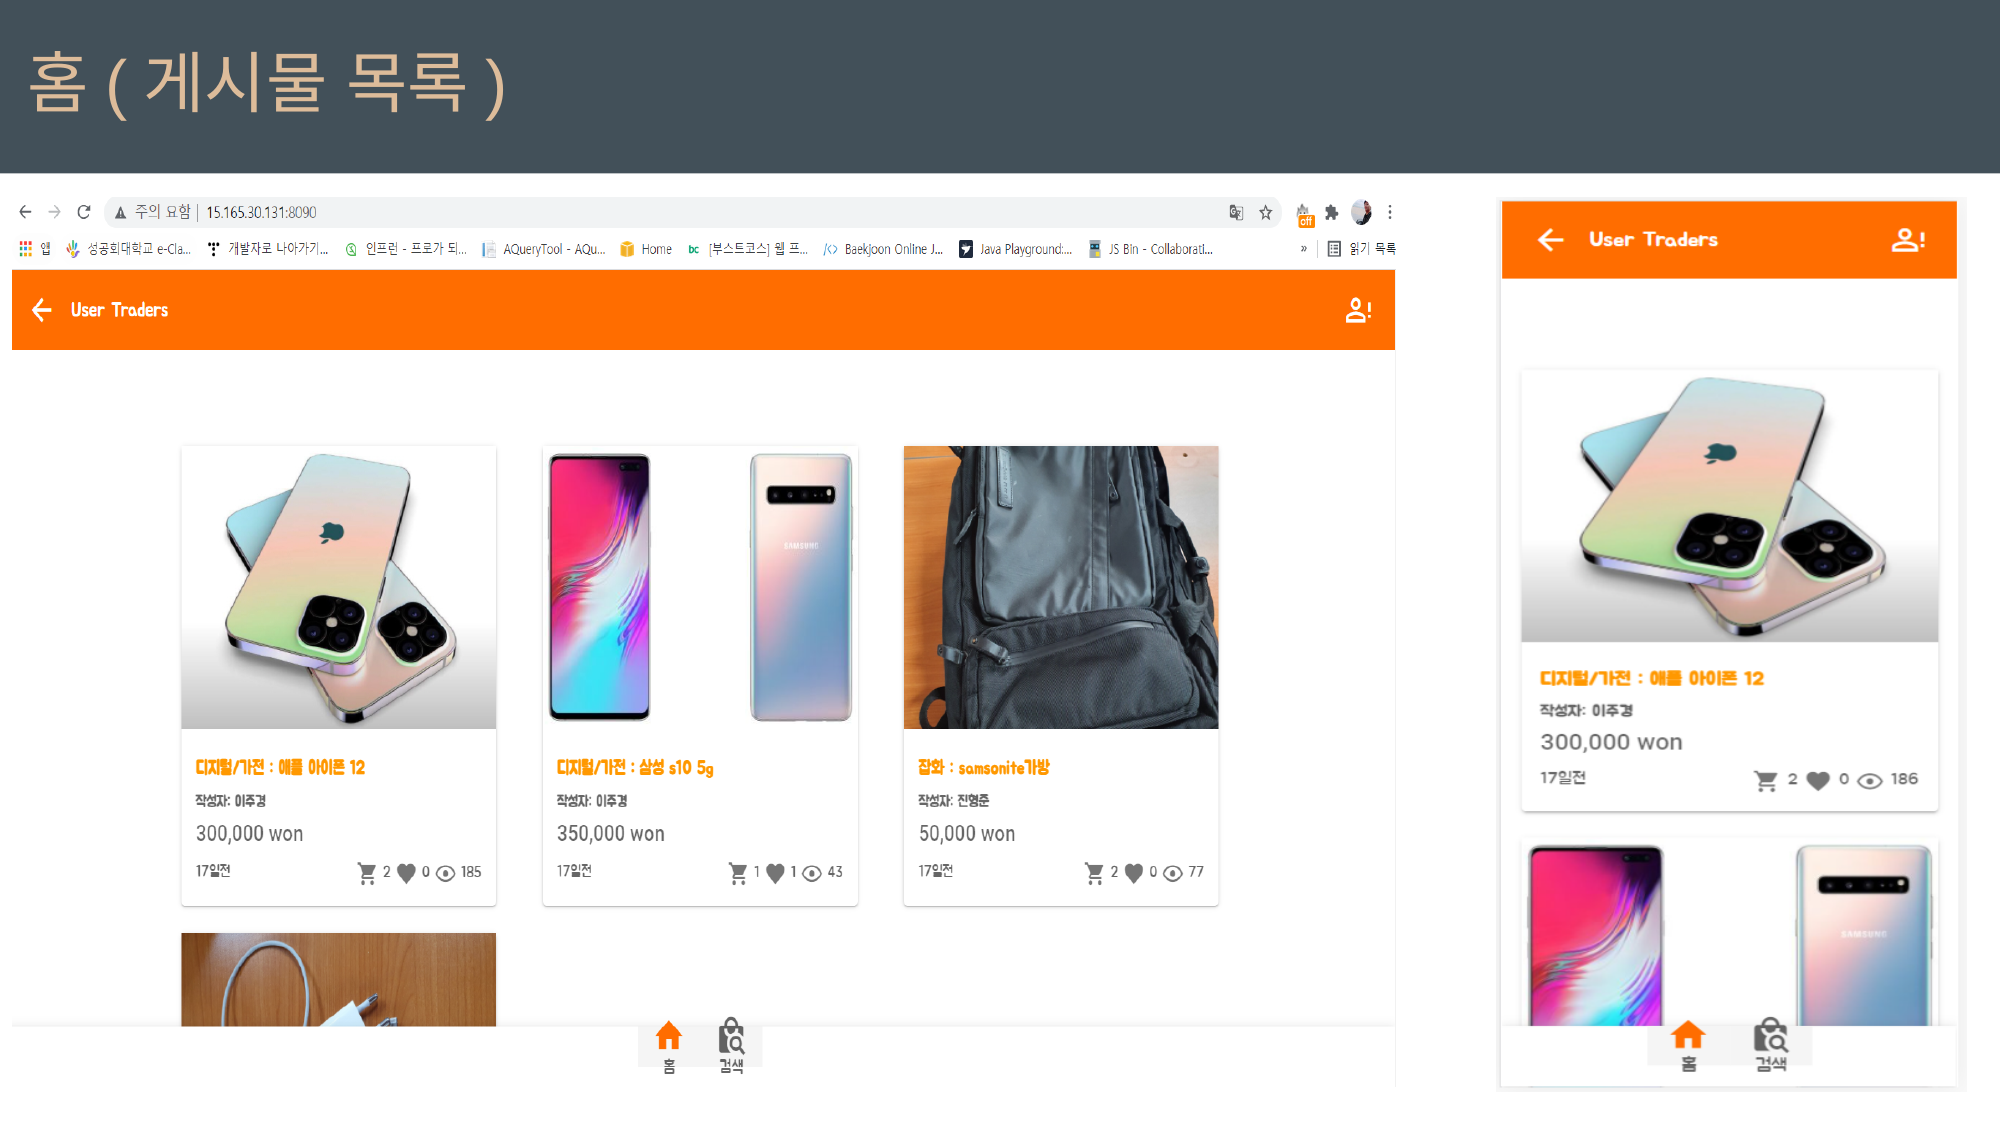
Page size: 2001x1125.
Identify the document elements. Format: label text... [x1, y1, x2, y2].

picture [1496, 197, 1967, 1092]
picture [12, 197, 1396, 1087]
text_box [0, 0, 2000, 174]
text_box 홈(게시물 목록) [12, 33, 1497, 129]
